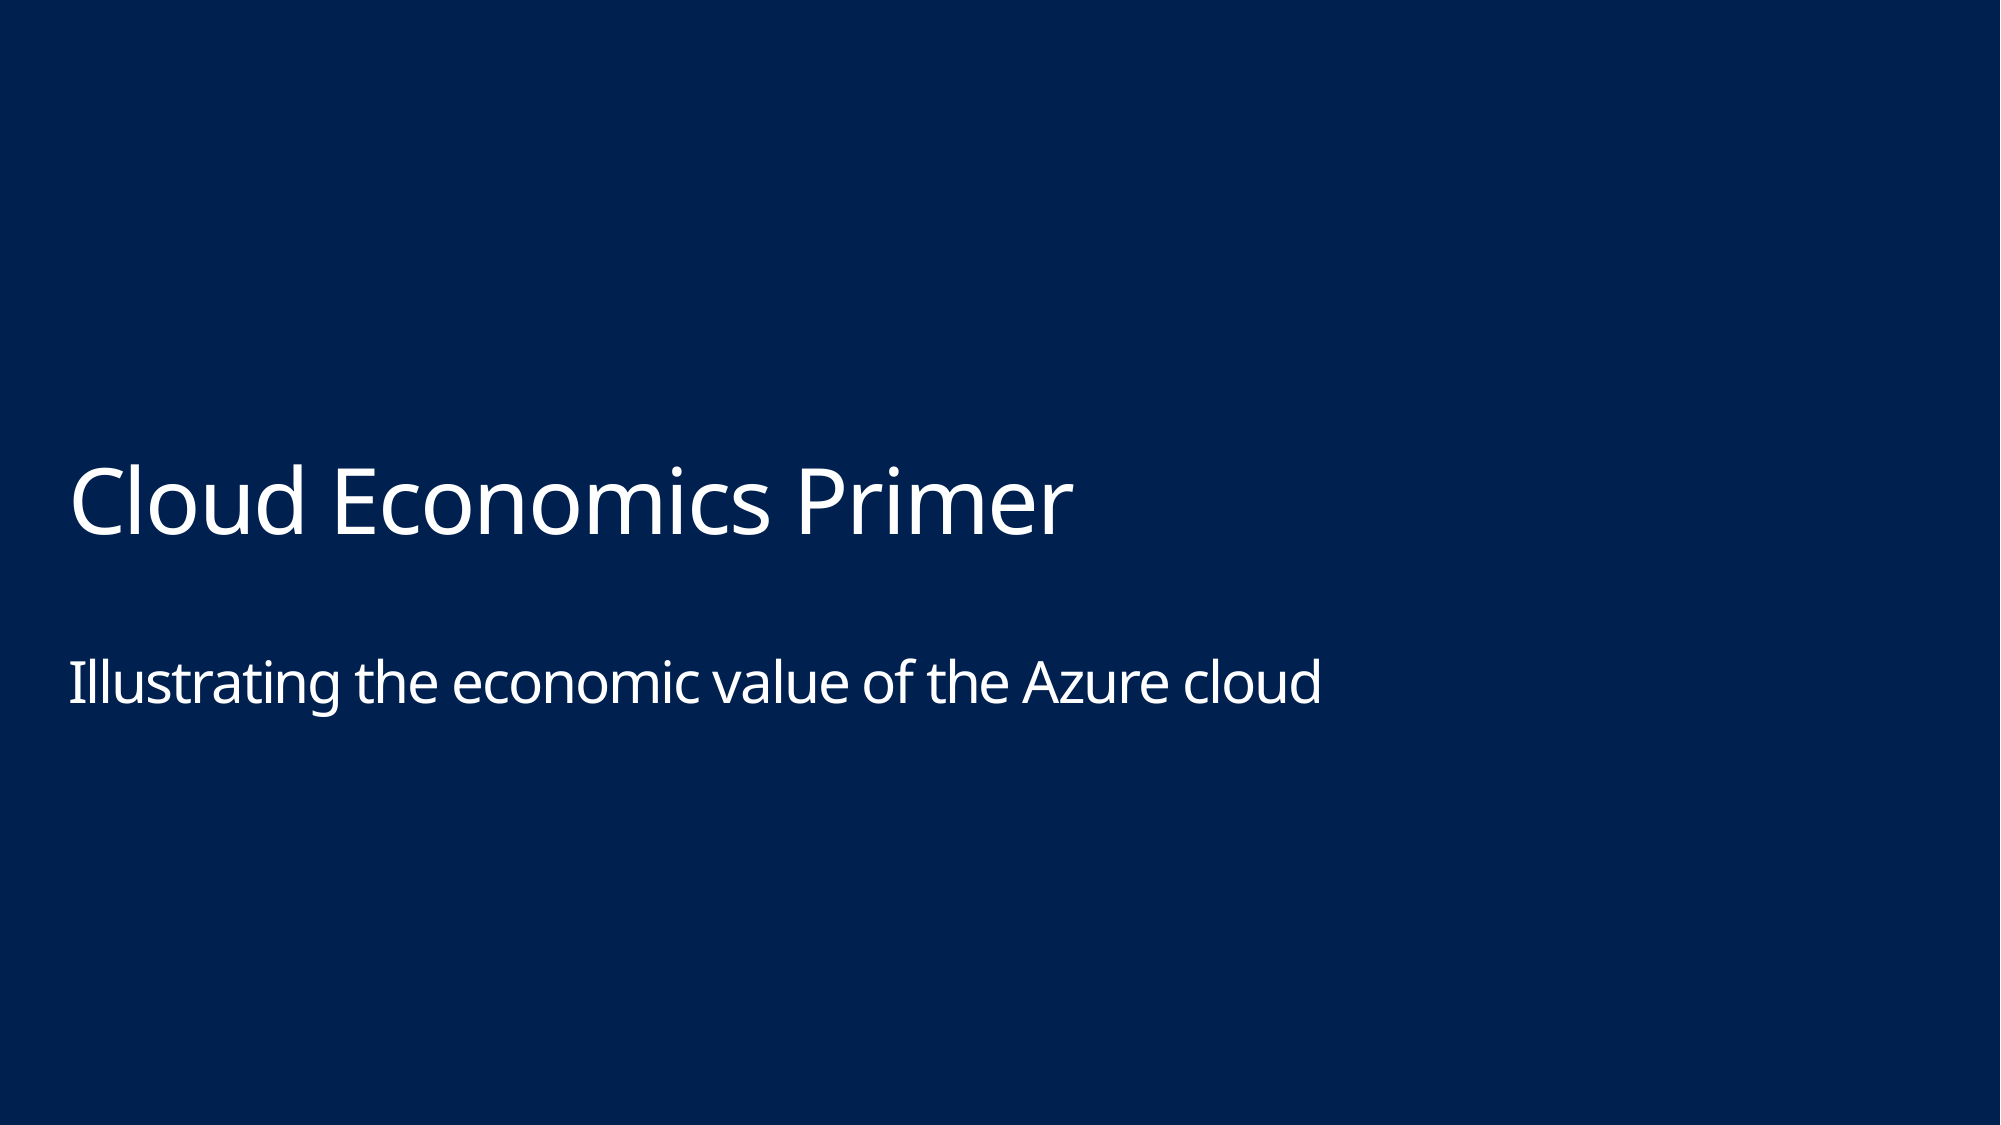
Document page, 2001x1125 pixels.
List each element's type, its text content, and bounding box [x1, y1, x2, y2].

title Cloud Economics Primer Illustrating the economic value of the Azure cloud [44, 341, 1956, 736]
